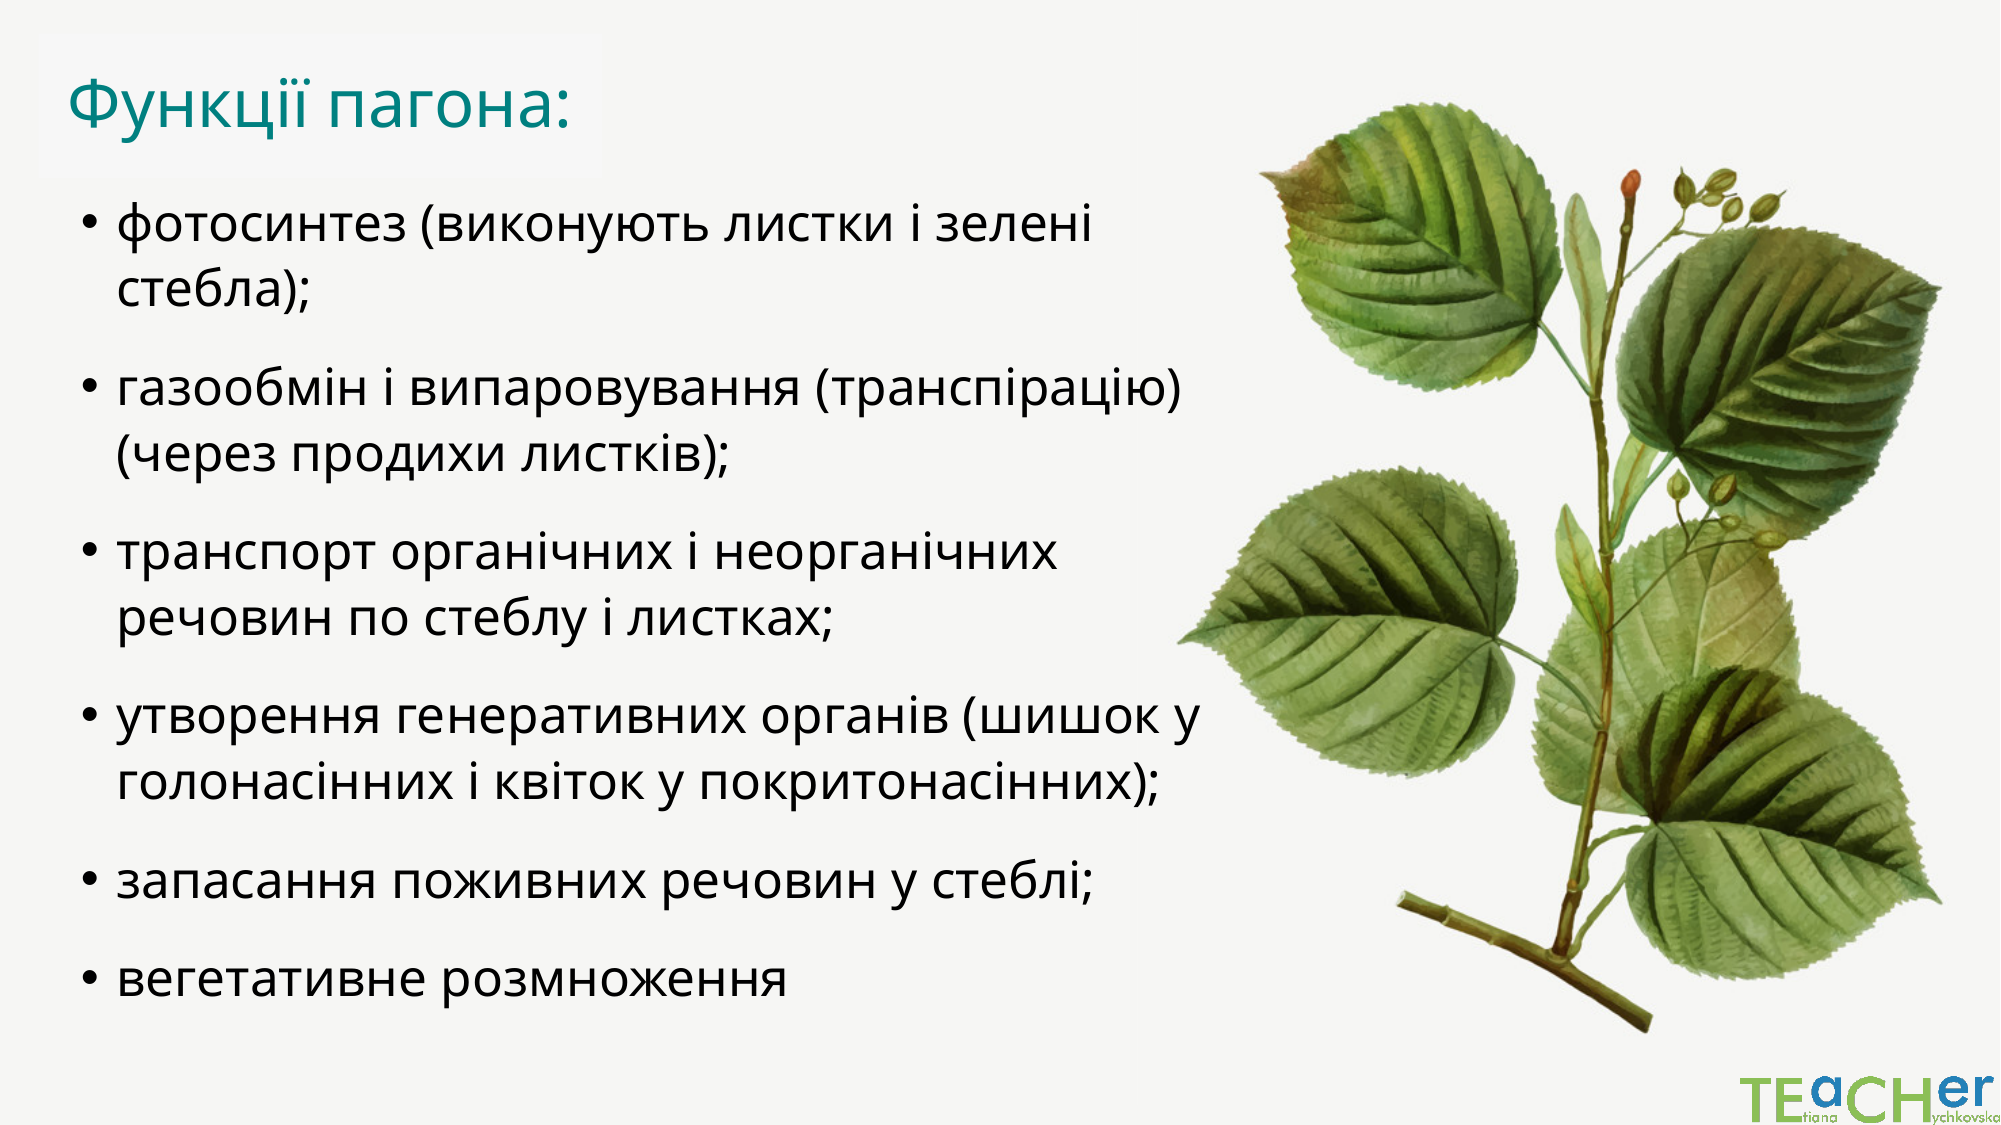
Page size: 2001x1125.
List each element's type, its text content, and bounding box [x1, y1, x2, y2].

picture [1136, 10, 2000, 1125]
list фотосинтез (виконують листки і зелені стебла); газообмін і випаровування (транспірацію) (через продихи листків); транспорт органічних і неорганічних речовин по стеблу і листках; утворення генеративних органів (шишок у голонасінних і квіток у покритонасінних); запасання поживних речовин у стеблі; вегетативне розмноження [65, 178, 1136, 1030]
title Функції пагона: [38, 33, 602, 179]
